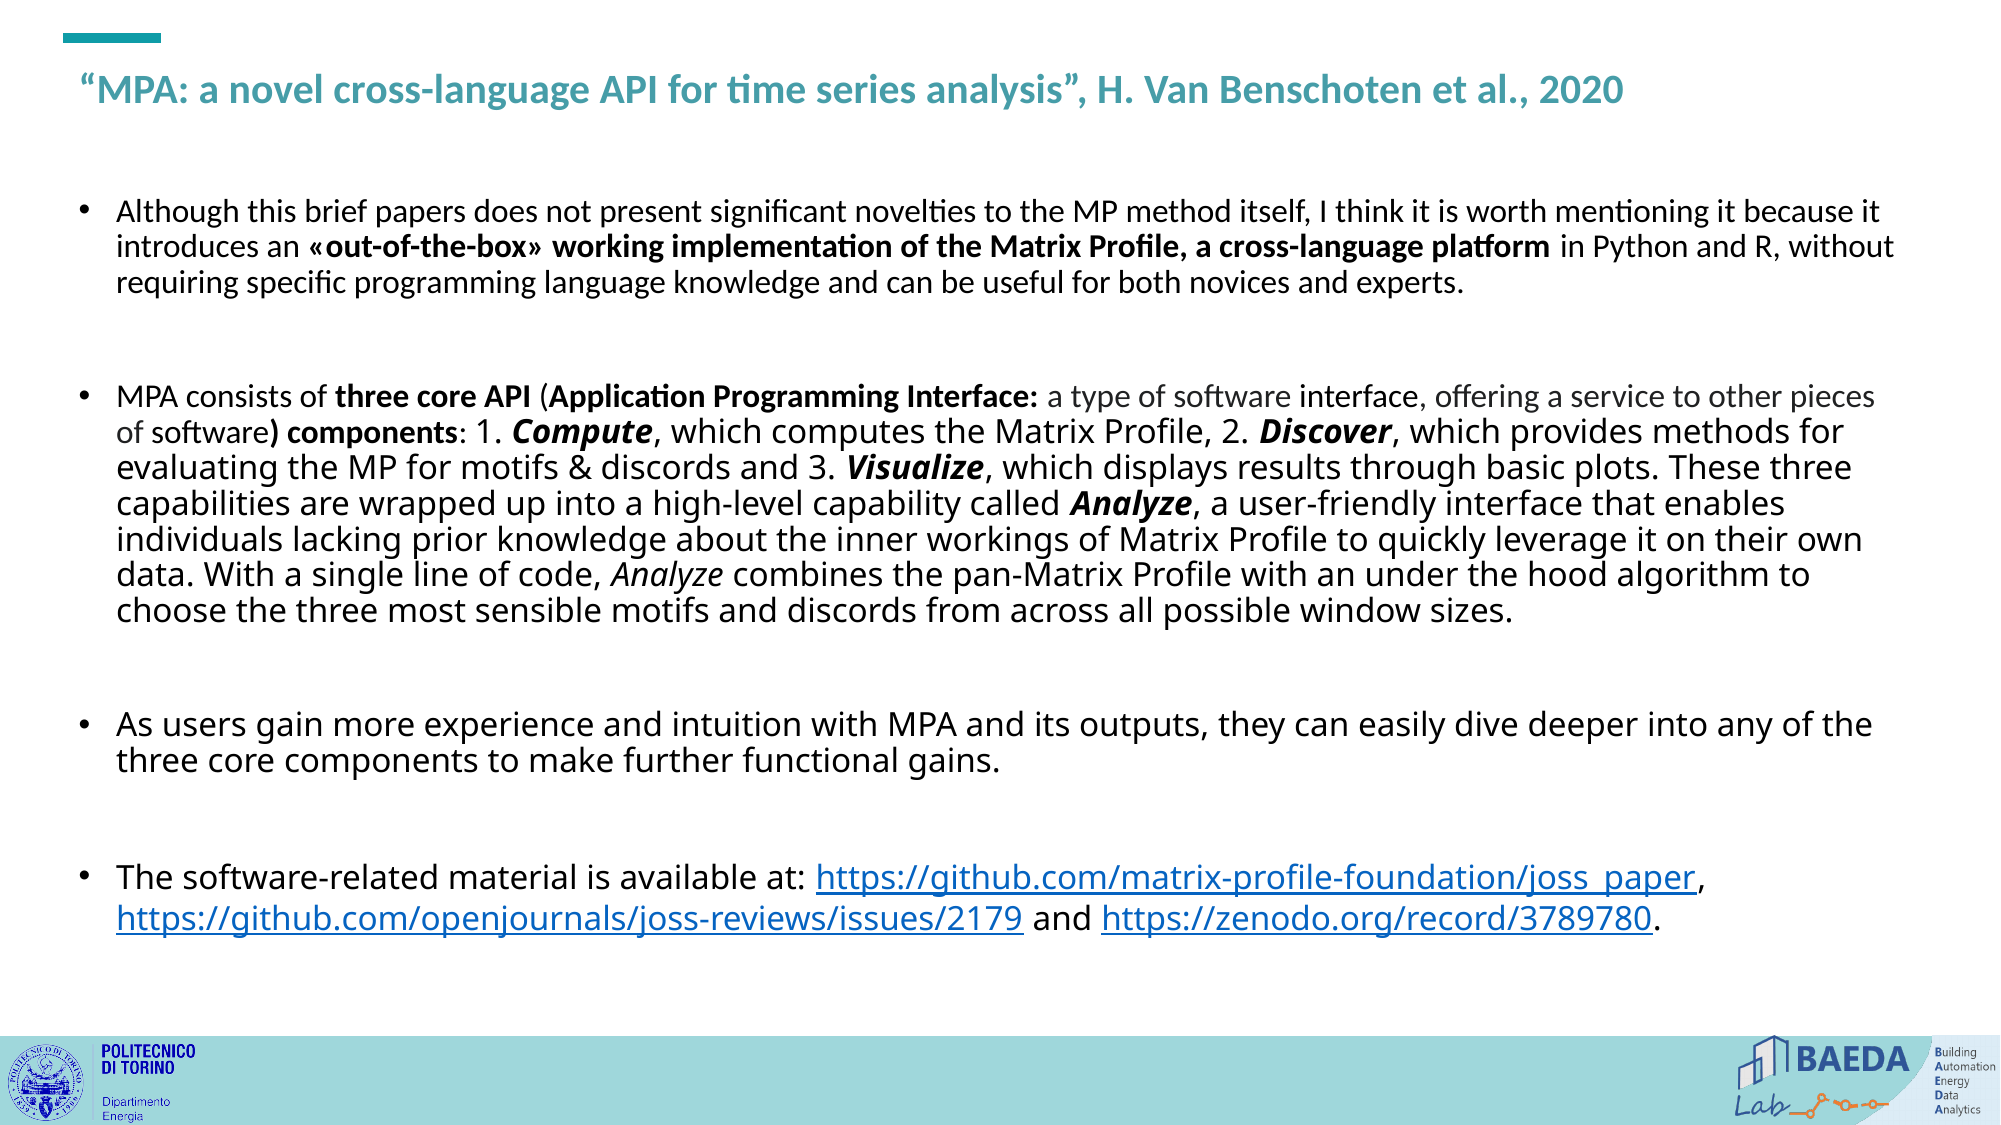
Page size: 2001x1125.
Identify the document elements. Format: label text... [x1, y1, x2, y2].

title “MPA: a novel cross-language API for time series analysis”, H. Van Benschoten et al., 2020 [63, 60, 1937, 123]
picture [1716, 1025, 2001, 1125]
list Although this brief papers does not present significant novelties to the MP method itself, I think it is worth mentioning it because it introduces an «out-of-the-box» working implementation of the Matrix Profile, a cross-language platform in Python and R, without requiring specific programming language knowledge and can be useful for both novices and experts. MPA consists of three core API (Application Programming Interface: a type of software interface, offering a service to other pieces of software) components: 1. Compute, which computes the Matrix Profile, 2. Discover, which provides methods for evaluating the MP for motifs & discords and 3. Visualize, which displays results through basic plots. These three capabilities are wrapped up into a high-level capability called Analyze, a user-friendly interface that enables individuals lacking prior knowledge about the inner workings of Matrix Profile to quickly leverage it on their own data. With a single line of code, Analyze combines the pan-Matrix Profile with an under the hood algorithm to choose the three most sensible motifs and discords from across all possible window sizes. As users gain more experience and intuition with MPA and its outputs, they can easily dive deeper into any of the three core components to make further functional gains. The software-related material is available at: https://github.com/matrix-profile-foundation/joss_paper, https://github.com/openjournals/joss-reviews/issues/2179 and https://zenodo.org/record/3789780. [63, 186, 1937, 1065]
picture [8, 1044, 195, 1123]
